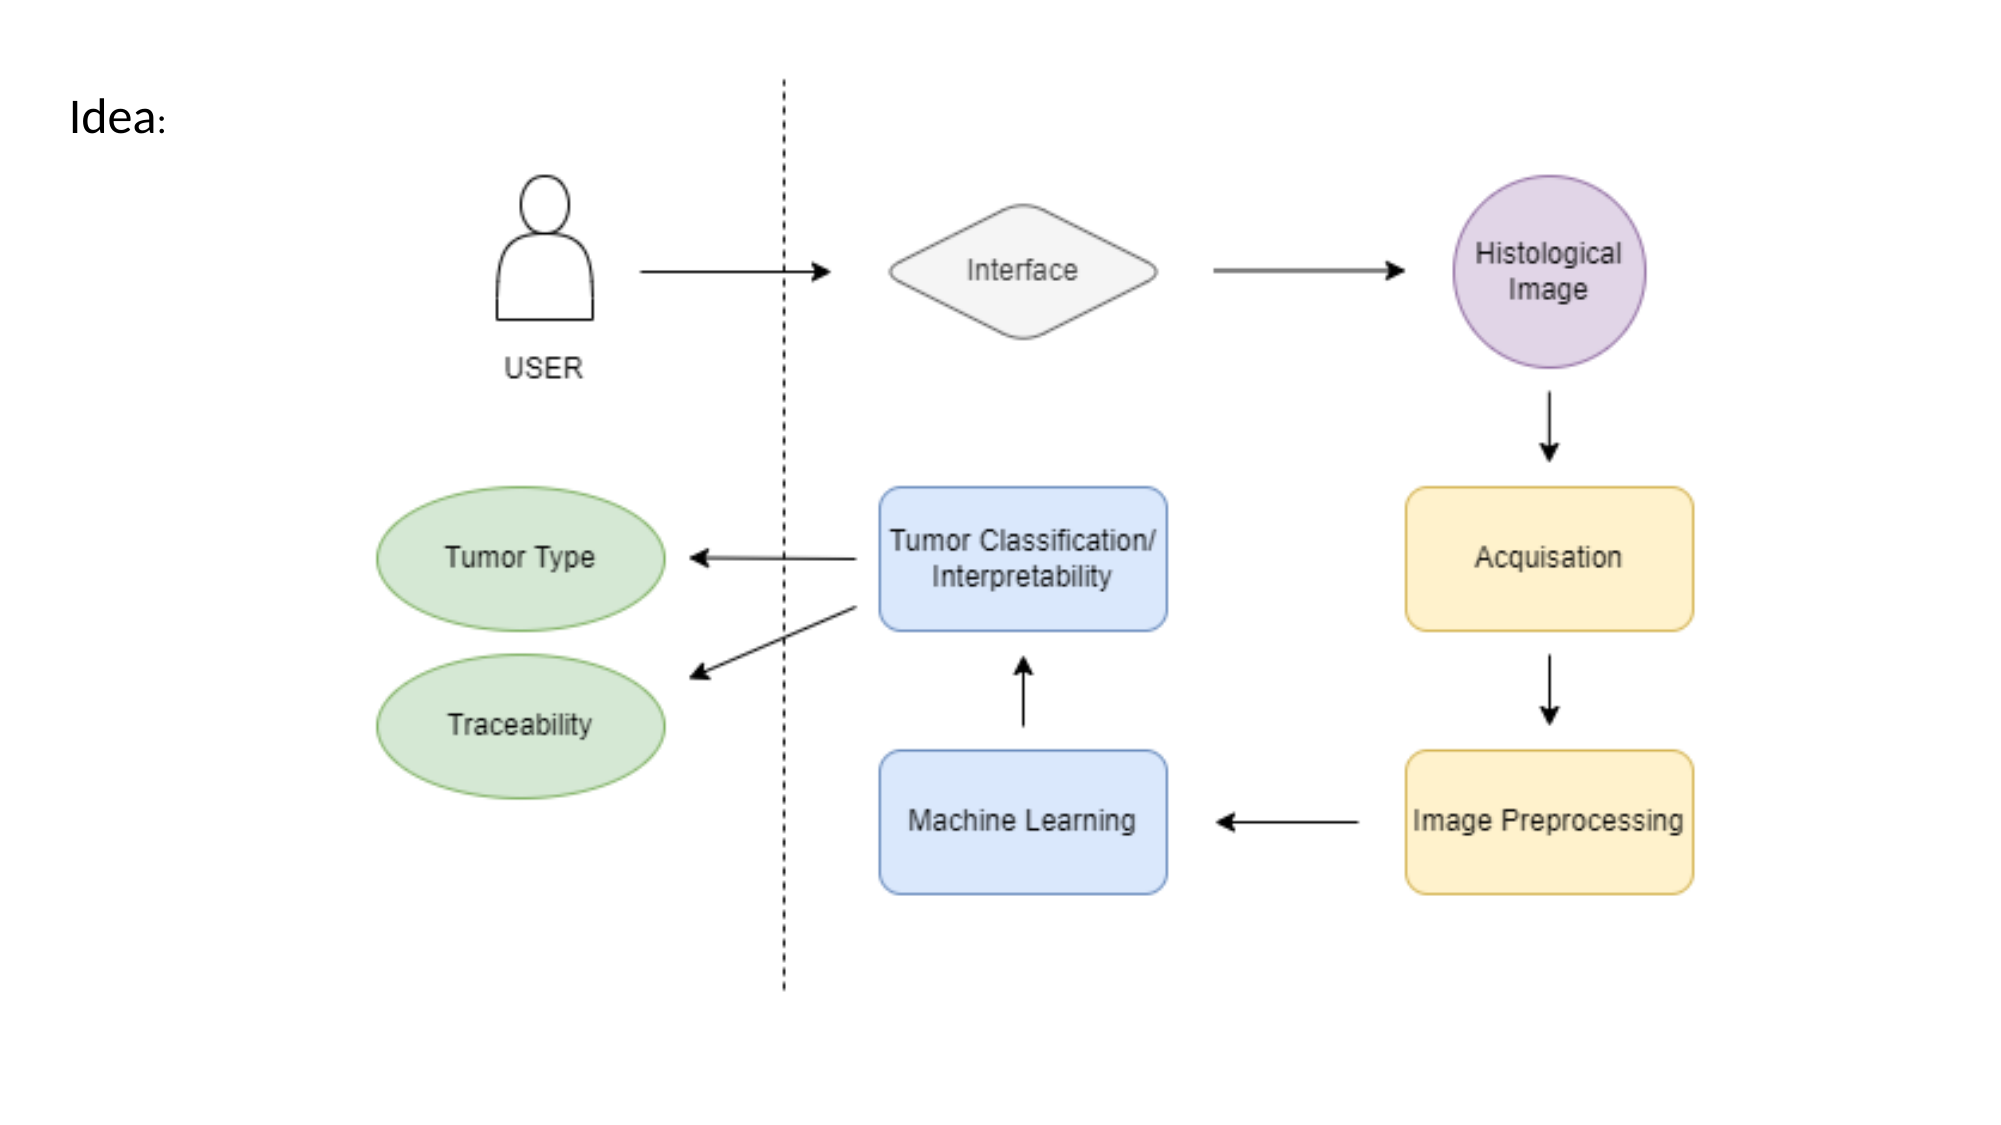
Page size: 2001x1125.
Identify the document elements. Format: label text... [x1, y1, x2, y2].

picture [353, 56, 1719, 1018]
text_box Idea: [54, 76, 353, 151]
